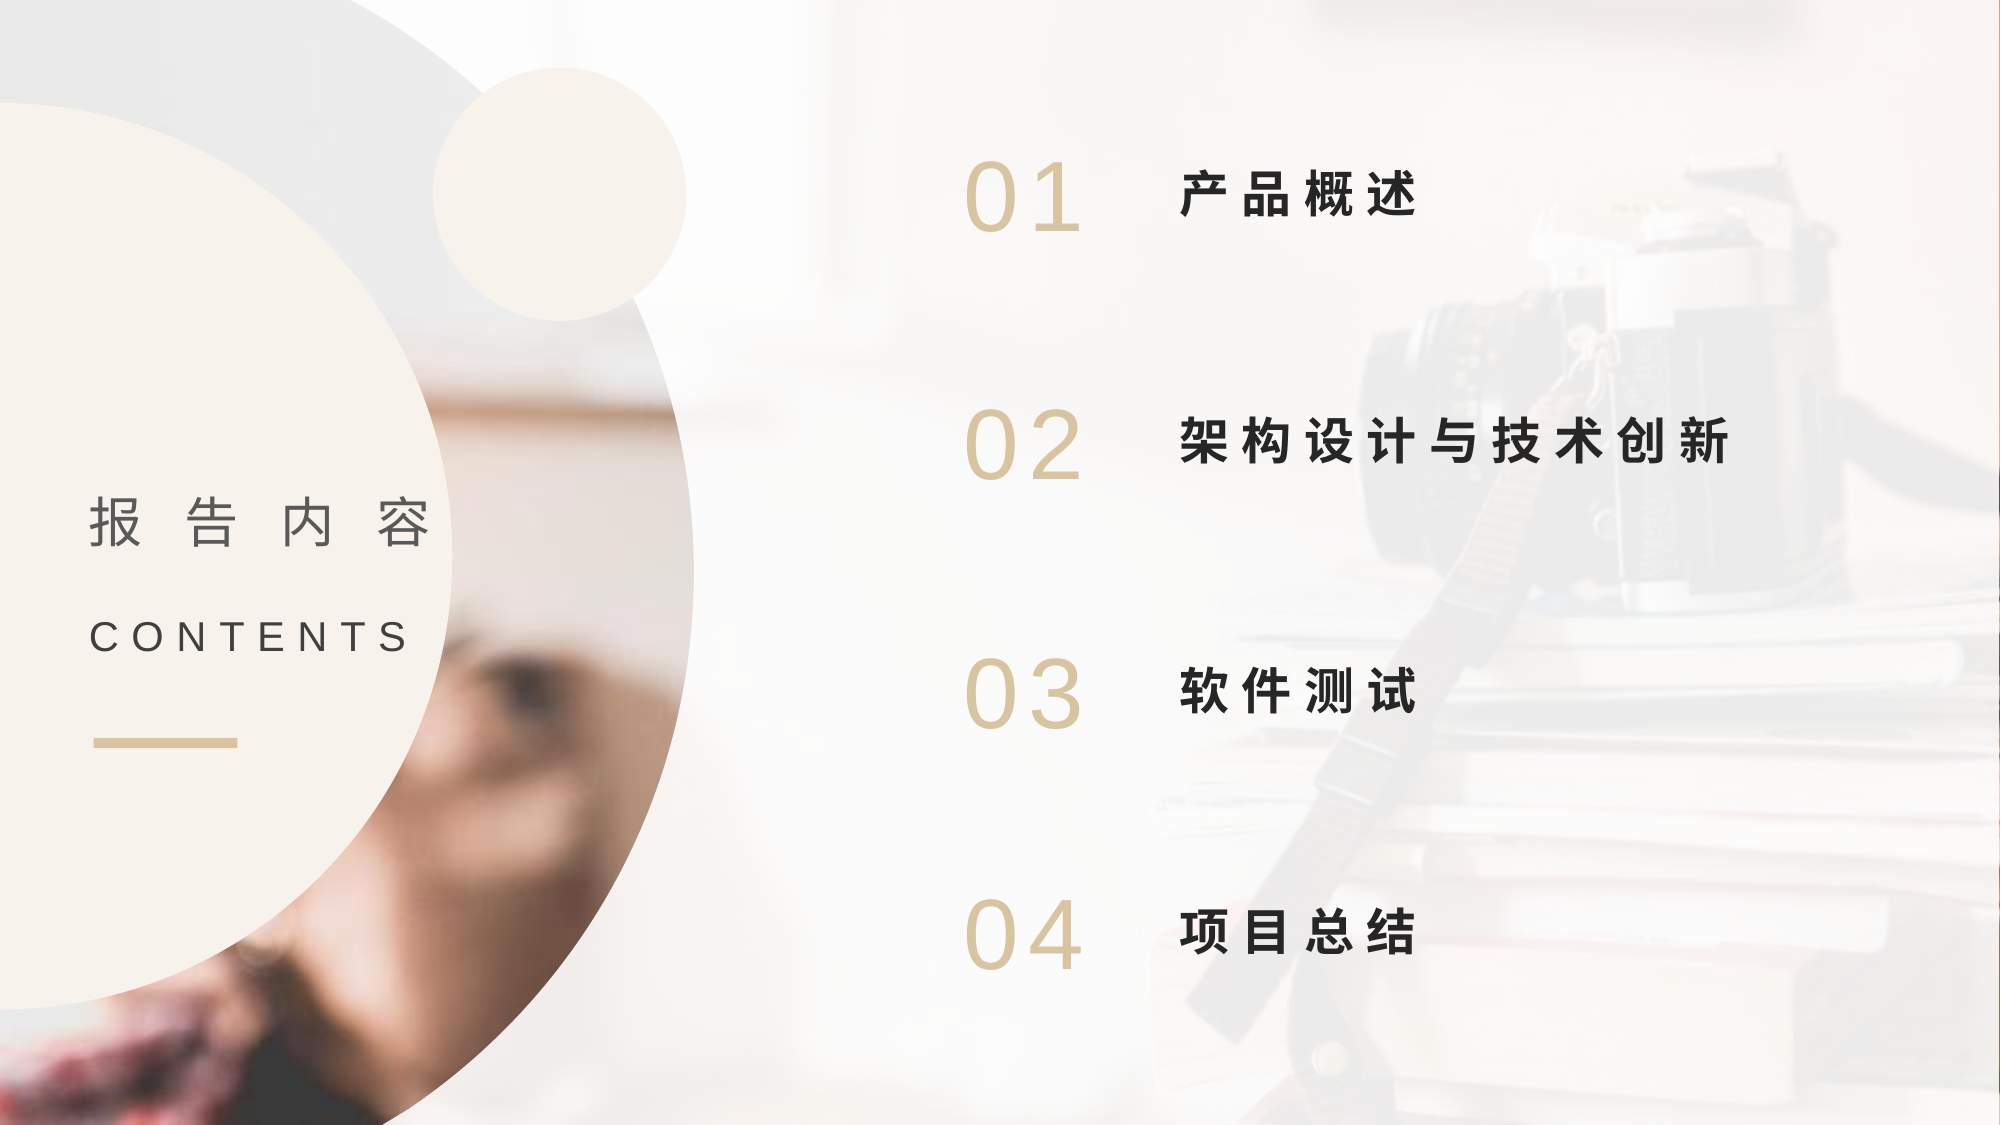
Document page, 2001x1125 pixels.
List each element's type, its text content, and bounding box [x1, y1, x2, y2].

text_box 04 [948, 862, 1113, 999]
text_box 02 [948, 372, 1113, 509]
text_box CONTENTS [73, 587, 462, 704]
text_box 架构设计与技术创新 [1164, 402, 1779, 479]
text_box 产品概述 [1164, 154, 1700, 231]
text_box 03 [948, 621, 1113, 758]
text_box [93, 737, 238, 749]
text_box 项目总结 [1164, 892, 1700, 969]
picture [0, 0, 693, 1125]
text_box 报告内容 [73, 409, 493, 561]
text_box 01 [948, 124, 1113, 261]
text_box 软件测试 [1164, 651, 1700, 728]
